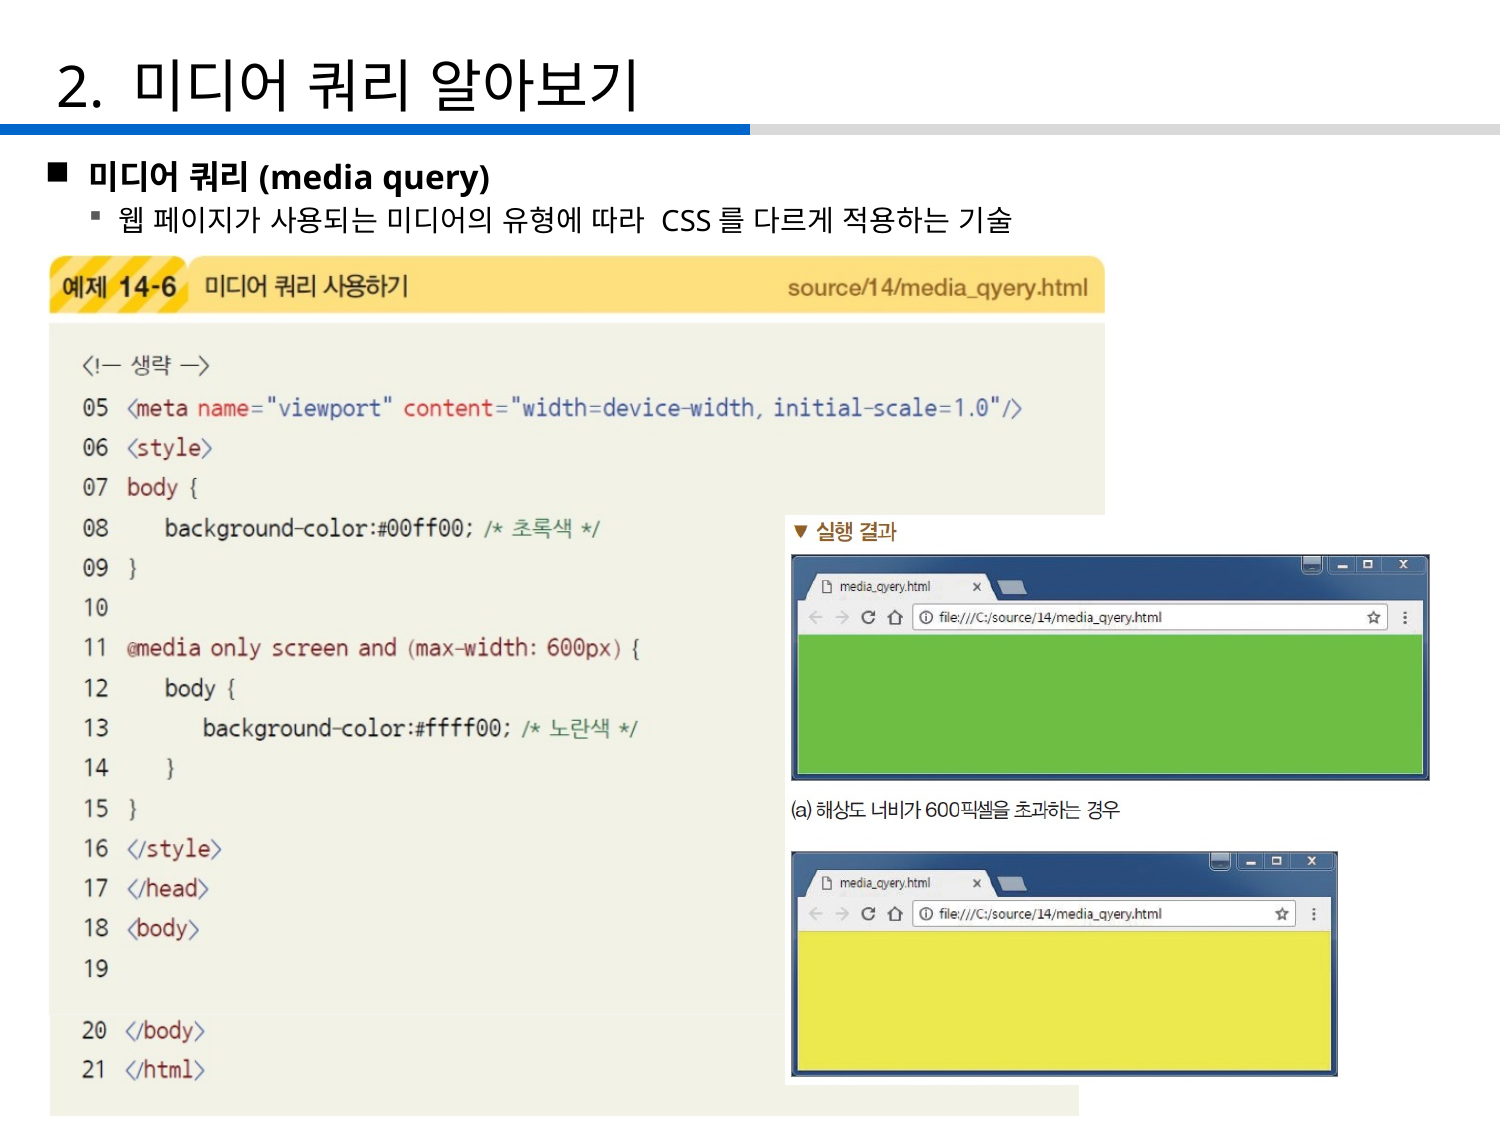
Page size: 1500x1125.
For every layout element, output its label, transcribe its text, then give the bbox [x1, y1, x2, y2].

list 미디어 쿼리(media query) 웹 페이지가 사용되는 미디어의 유형에 따라 CSS를 다르게 적용하는 기술 [29, 128, 1449, 1083]
picture [47, 255, 1436, 1118]
title 2. 미디어 쿼리 알아보기 [41, 42, 1459, 128]
